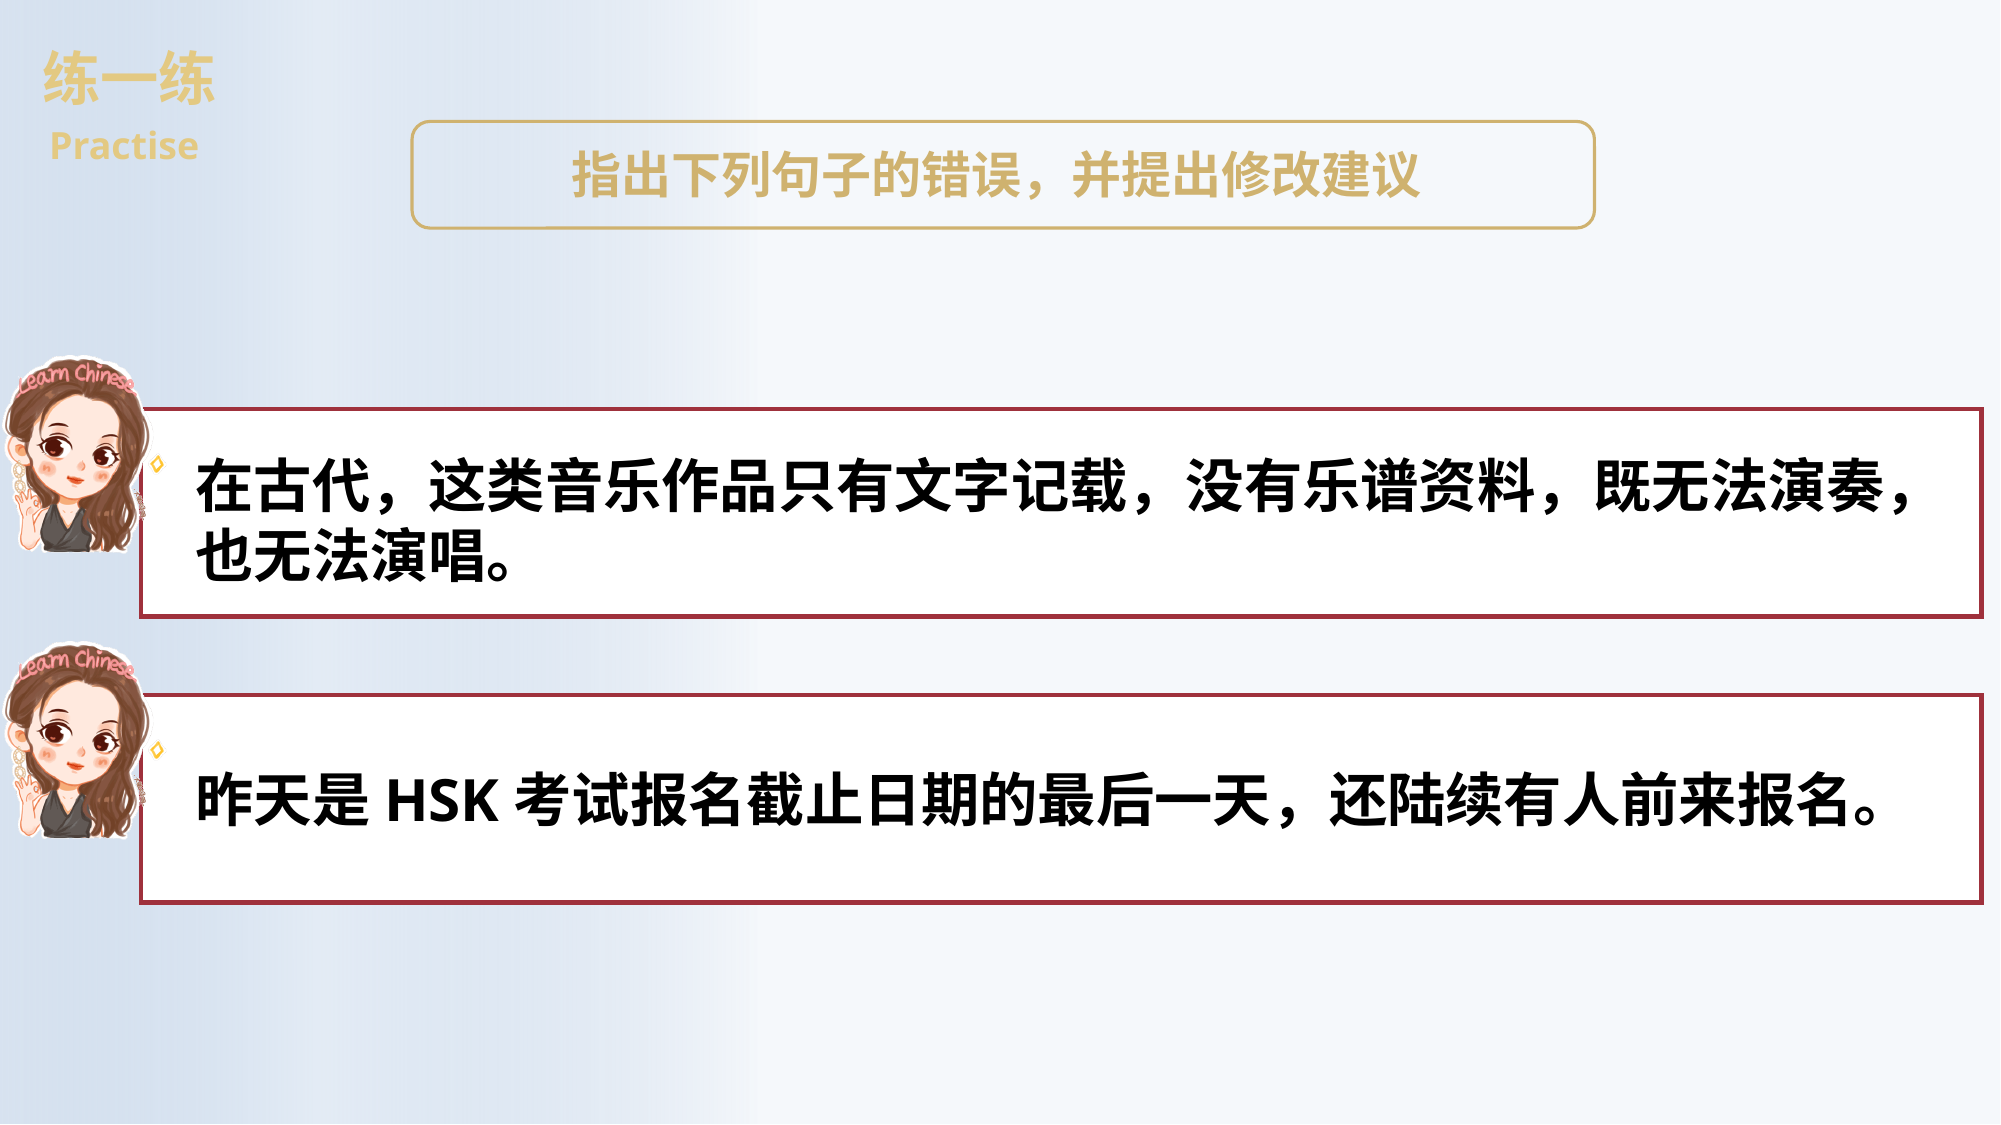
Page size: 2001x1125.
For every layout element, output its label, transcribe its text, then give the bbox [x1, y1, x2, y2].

picture [0, 0, 2001, 1125]
text_box Practise [34, 115, 215, 175]
text_box 练一练 [27, 35, 233, 120]
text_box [0, 328, 1982, 614]
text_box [397, 121, 1595, 229]
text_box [0, 614, 1982, 903]
